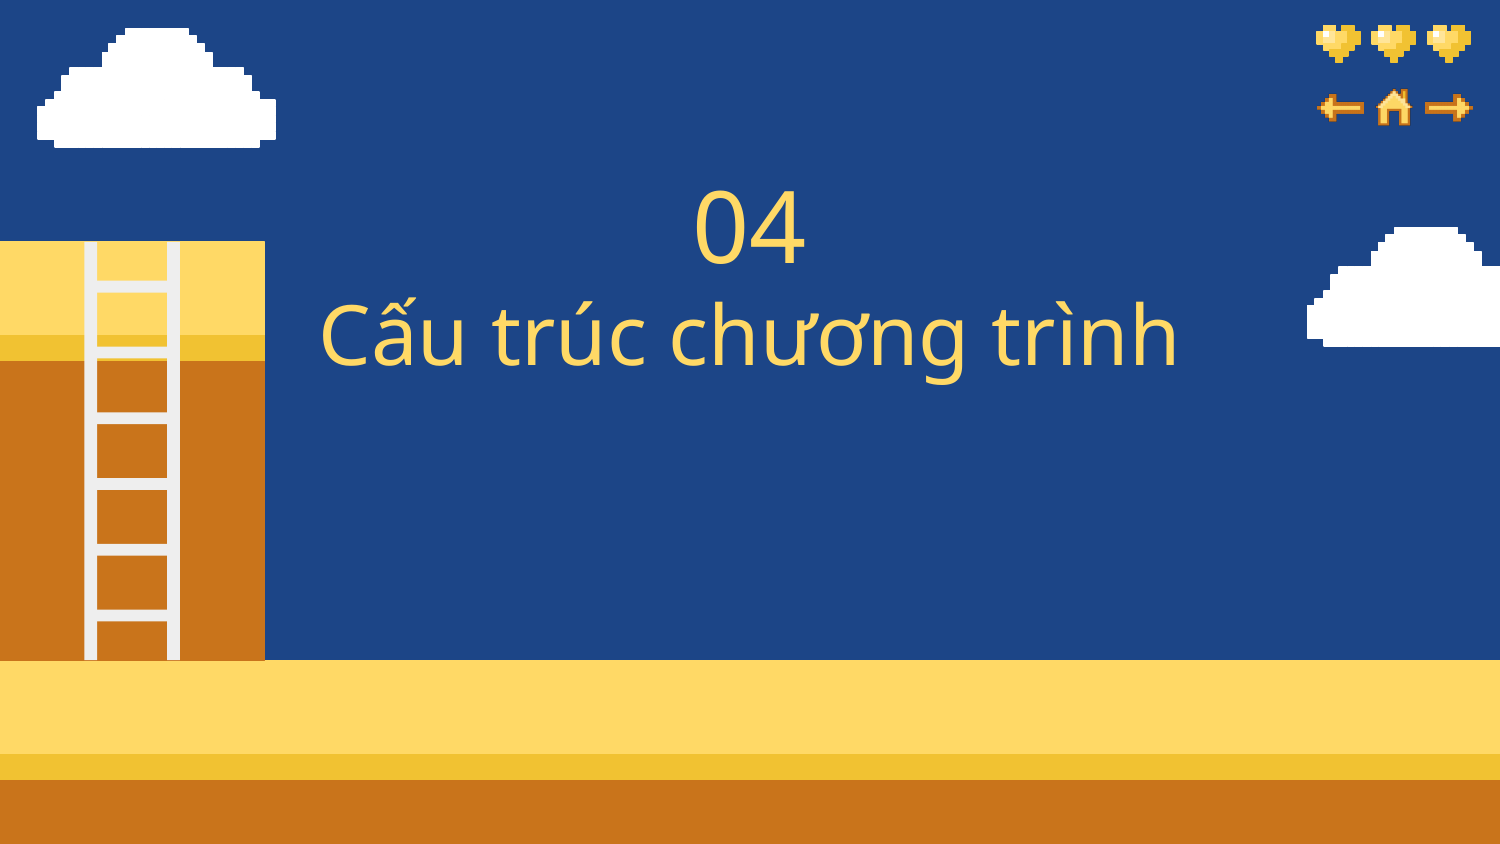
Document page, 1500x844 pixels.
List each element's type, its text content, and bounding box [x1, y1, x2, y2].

picture [1425, 92, 1473, 122]
picture [1374, 88, 1413, 127]
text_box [1316, 25, 1361, 63]
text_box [1427, 25, 1471, 63]
picture [1316, 92, 1364, 122]
title Cấu trúc chương trình [218, 262, 1282, 401]
title 04 [51, 181, 1449, 299]
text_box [1371, 25, 1416, 63]
